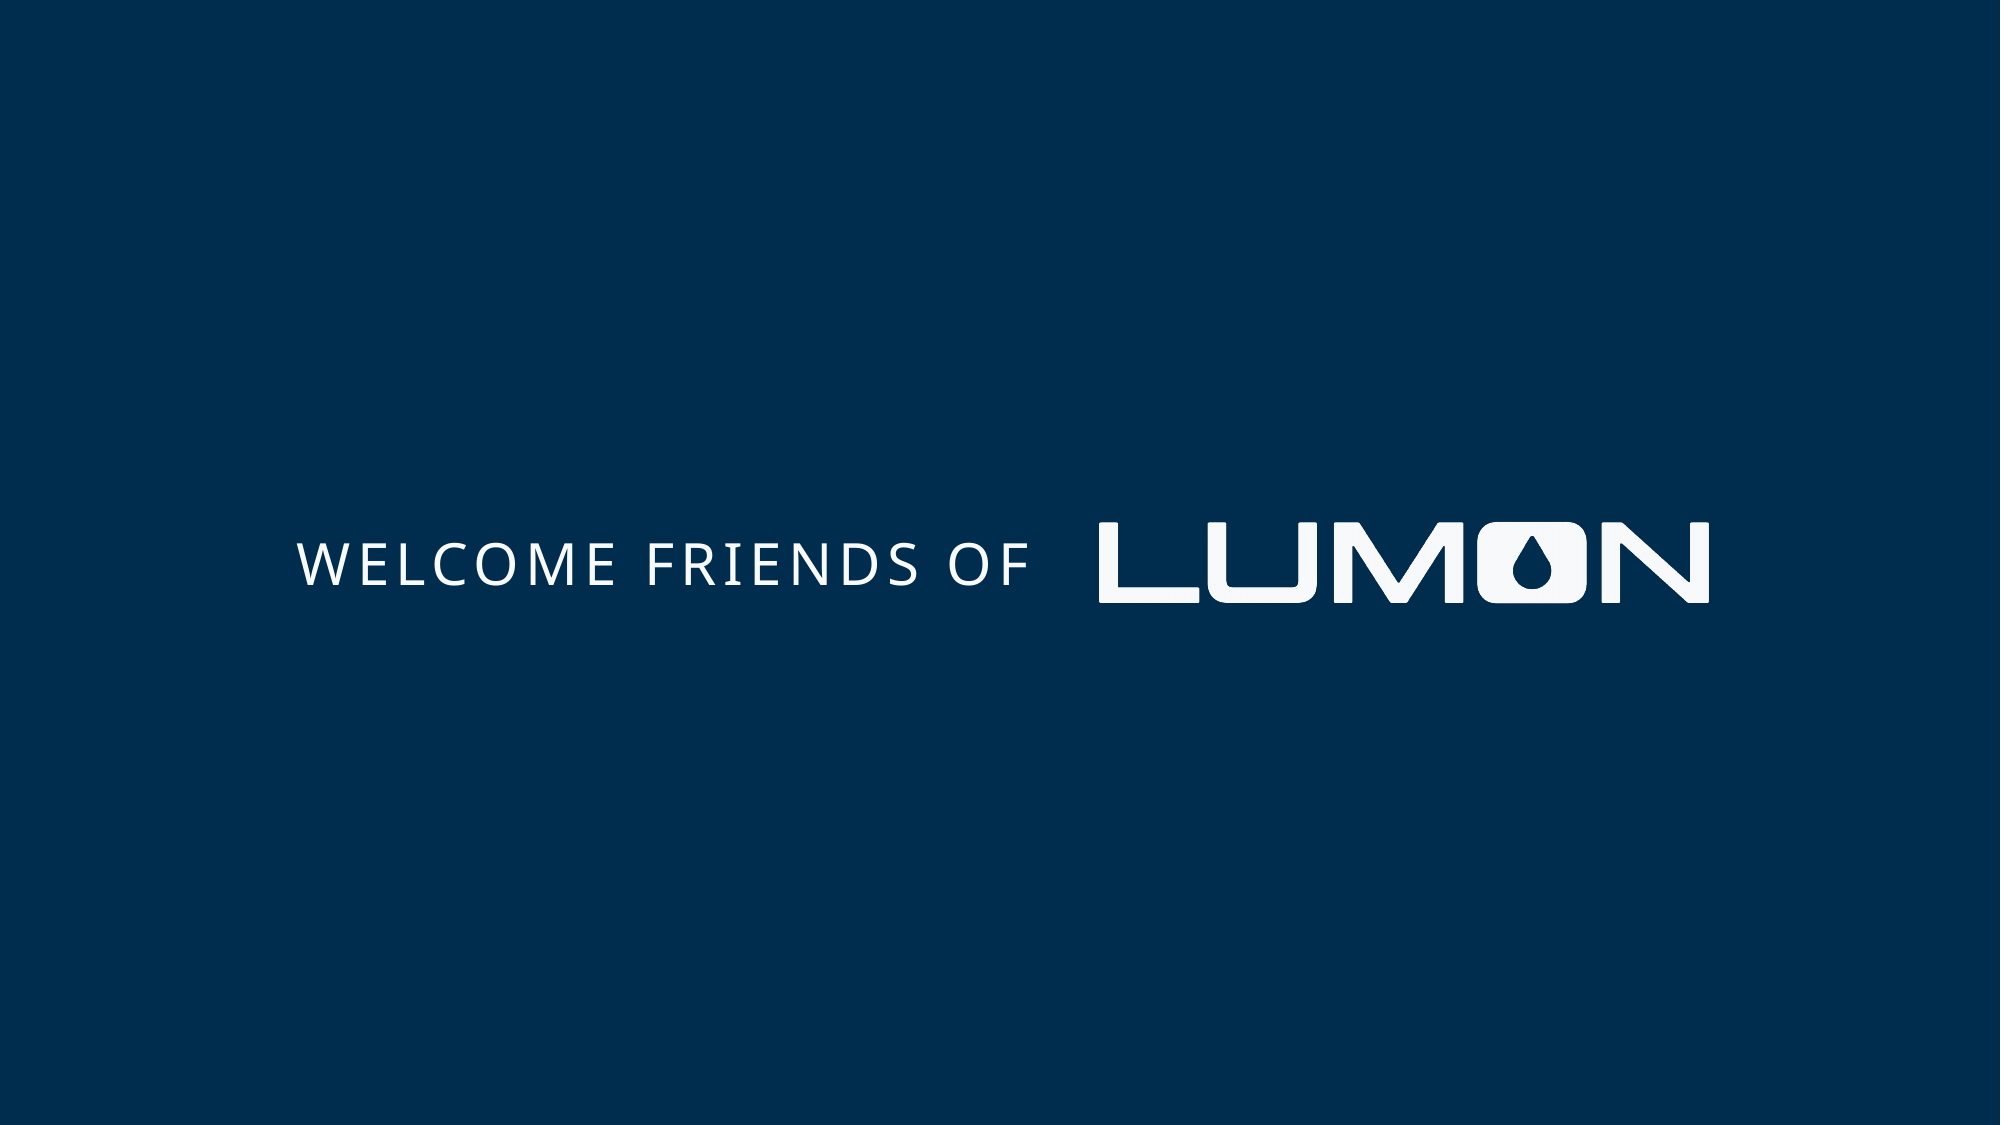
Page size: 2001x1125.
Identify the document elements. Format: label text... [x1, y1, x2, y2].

text_box WELCOME FRIENDS OF [296, 527, 1030, 598]
picture [1099, 521, 1710, 604]
